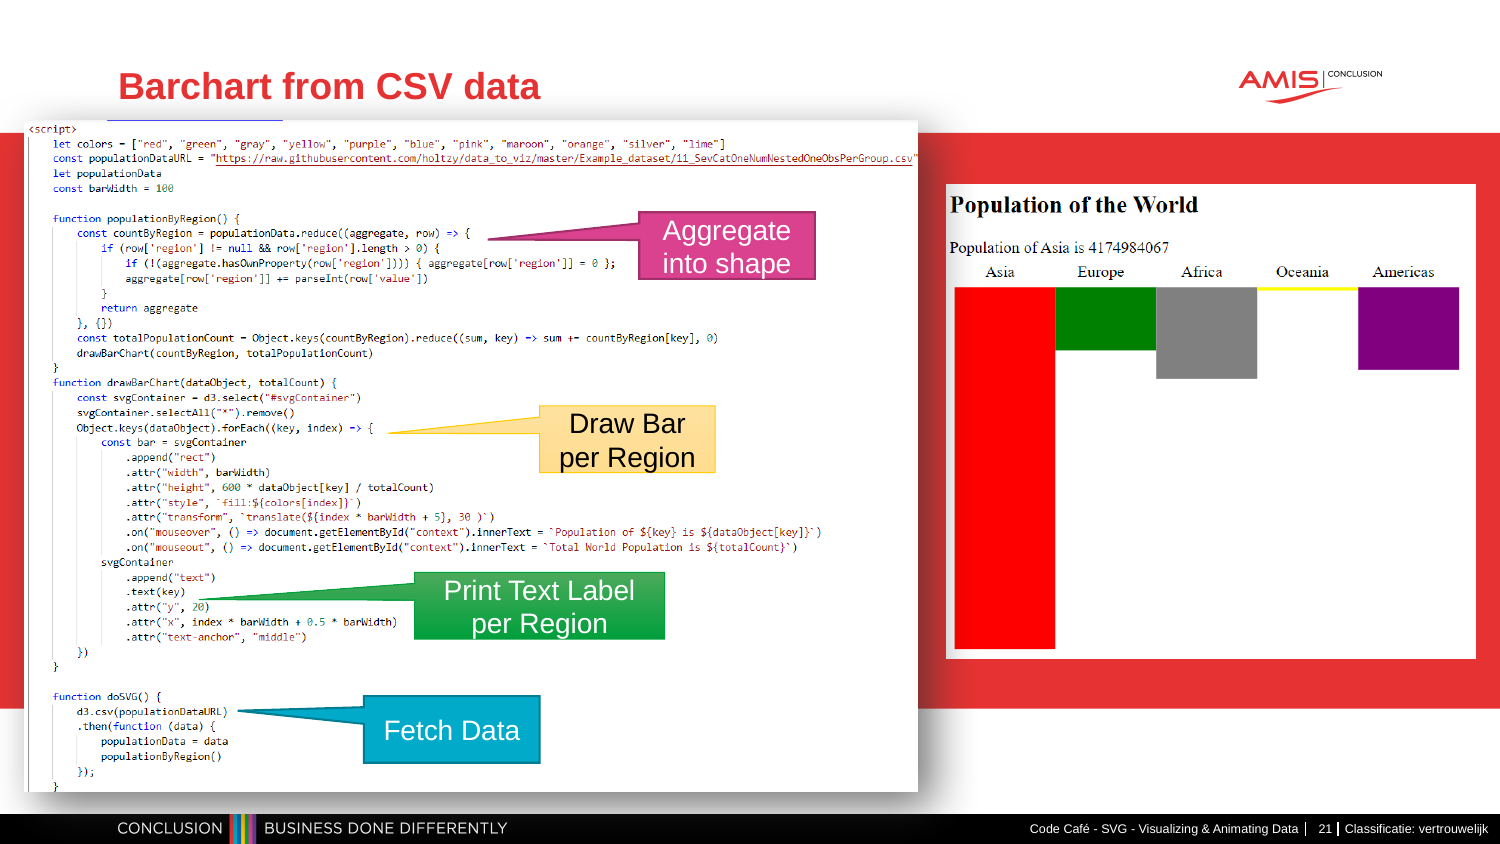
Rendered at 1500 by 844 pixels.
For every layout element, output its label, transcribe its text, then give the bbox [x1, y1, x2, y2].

title Barchart from CSV data [118, 47, 1205, 130]
picture [239, 814, 1500, 844]
picture [24, 120, 918, 792]
picture [1205, 59, 1388, 106]
footer Code Café - SVG - Visualizing & Animating Data [922, 820, 1299, 839]
slide_number 21 [1309, 820, 1333, 839]
picture [0, 814, 236, 844]
picture [946, 184, 1476, 660]
